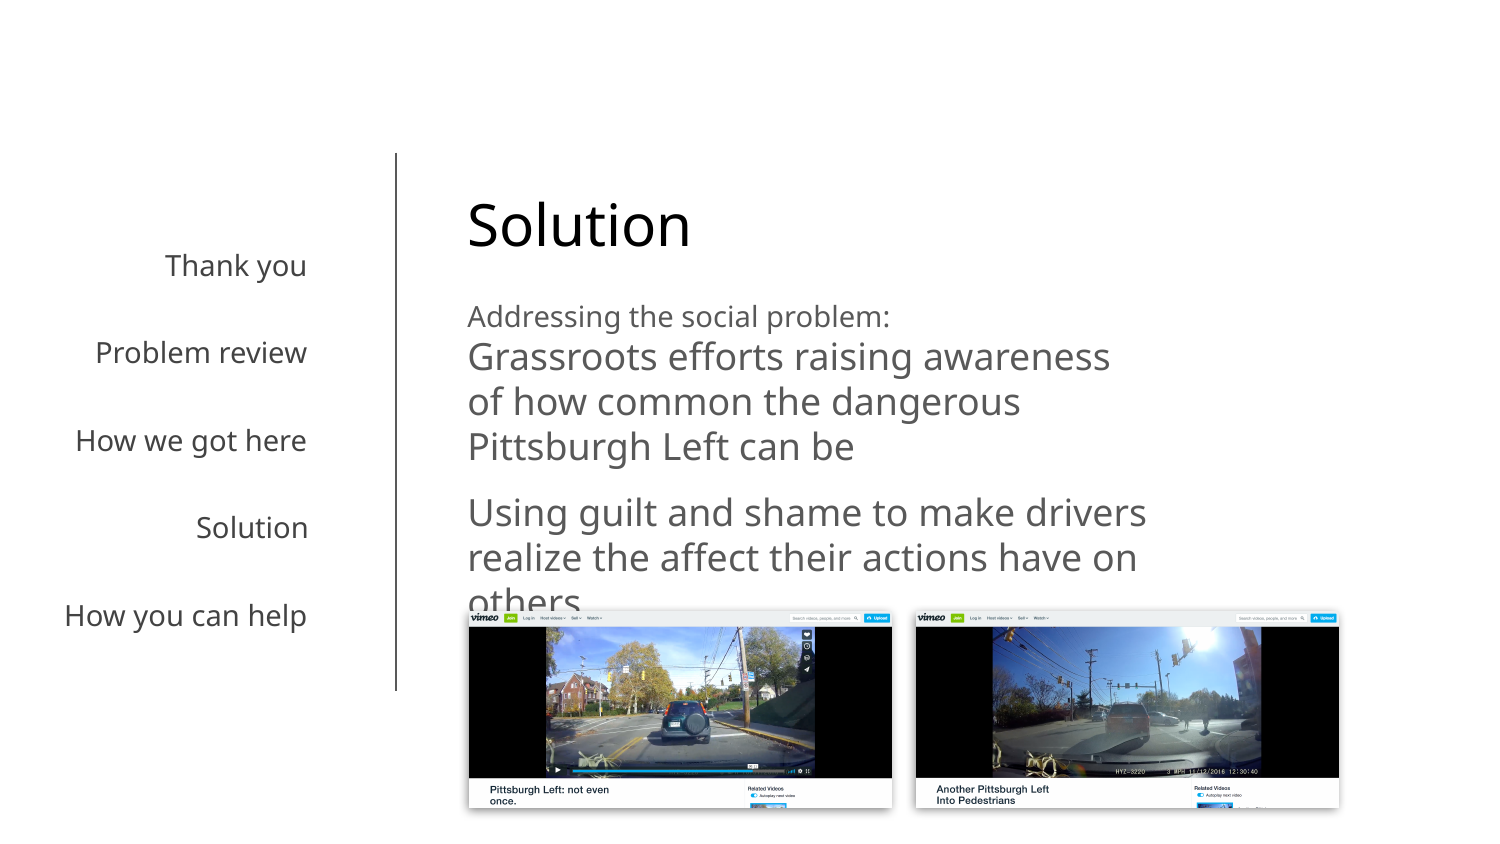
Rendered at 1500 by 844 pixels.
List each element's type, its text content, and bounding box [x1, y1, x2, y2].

list Thank you [120, 226, 323, 296]
picture [916, 611, 1339, 809]
title Solution [452, 173, 1312, 267]
picture [468, 611, 892, 808]
list Solution [36, 489, 325, 558]
list Addressing the social problem: Grassroots efforts raising awareness of how common the dangerous Pittsburgh Left can be Using guilt and shame to make drivers realize the affect their actions have on others [452, 278, 1267, 566]
list How we got here [34, 401, 323, 471]
list How you can help [34, 576, 323, 646]
list Problem review [34, 314, 323, 383]
